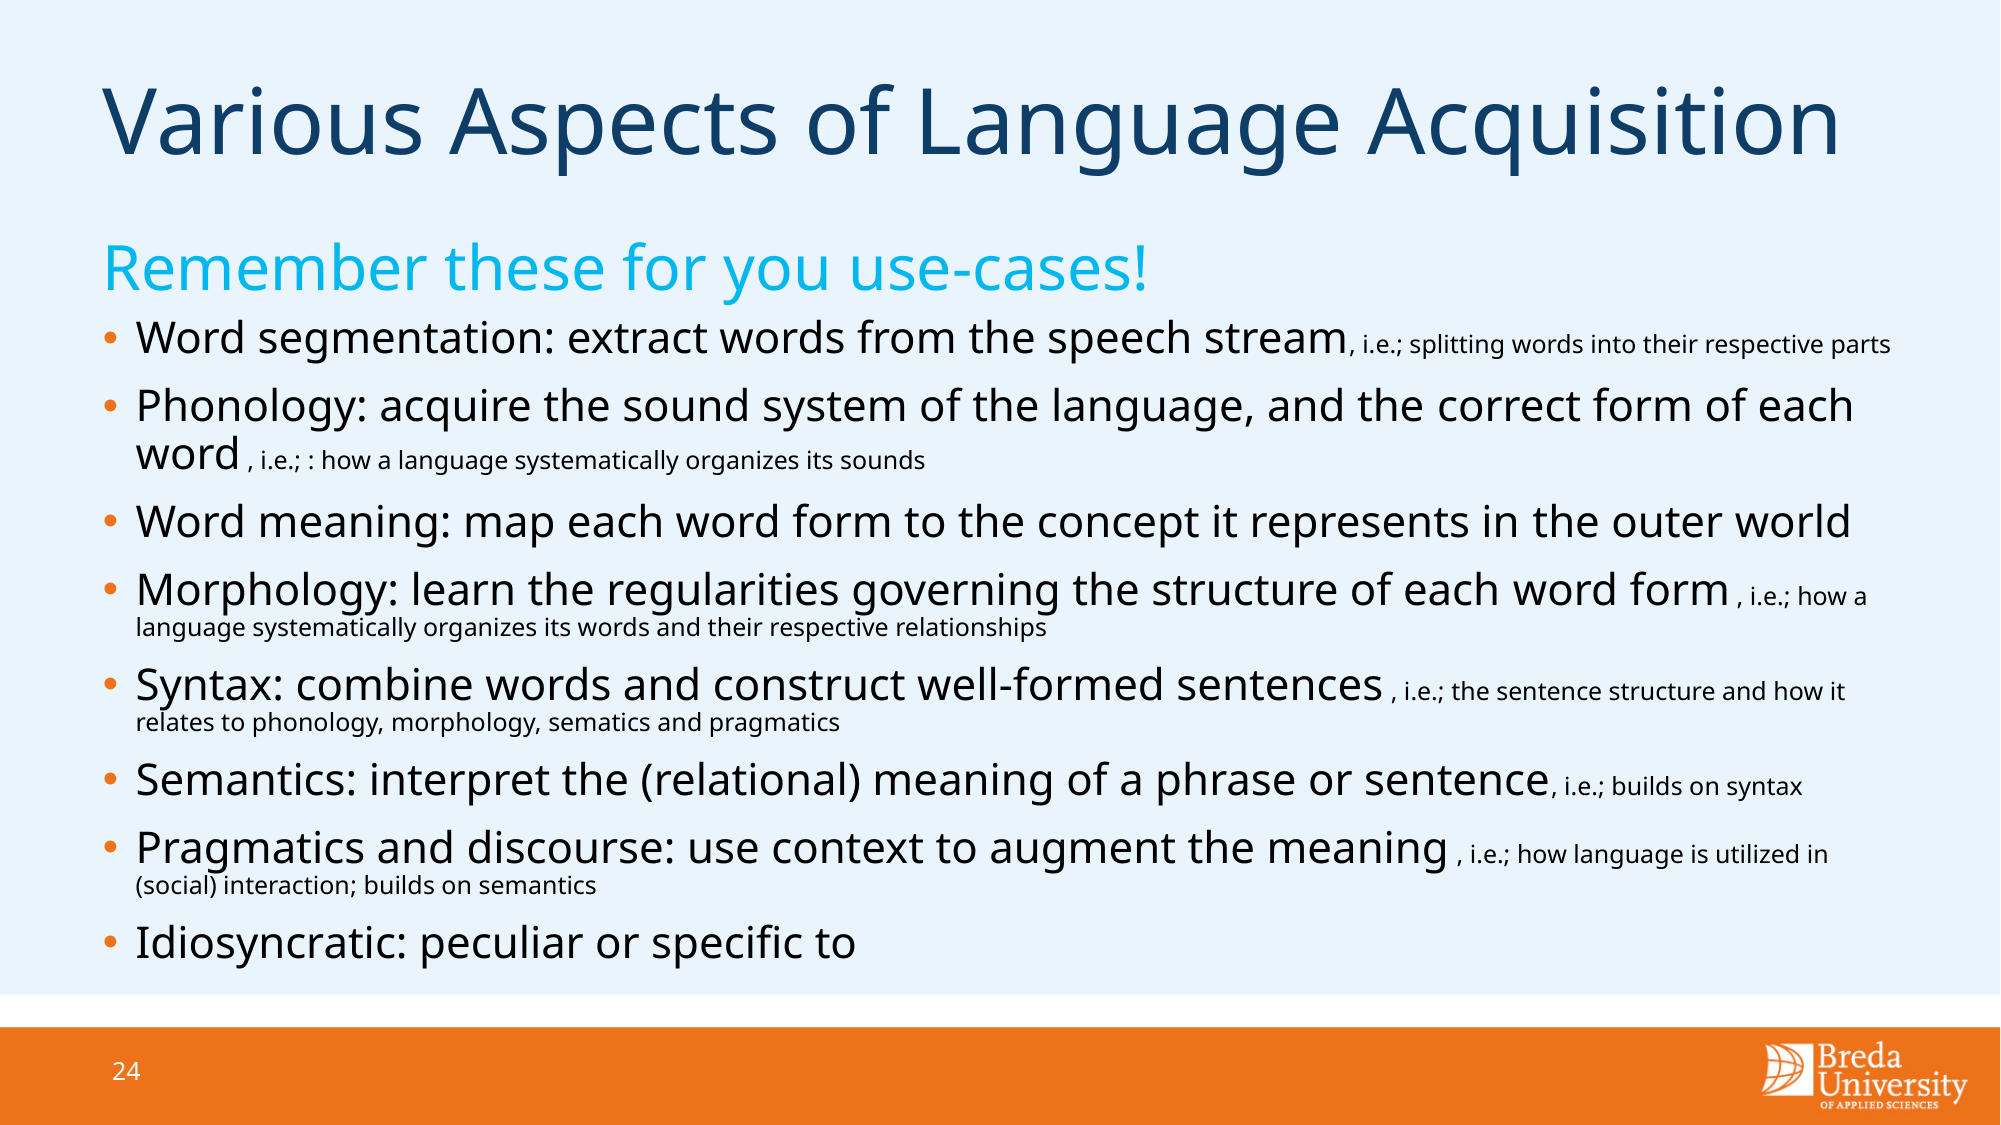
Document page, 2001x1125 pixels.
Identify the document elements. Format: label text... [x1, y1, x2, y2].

title Various Aspects of Language Acquisition [88, 67, 1917, 210]
slide_number 24 [97, 1042, 198, 1103]
picture [0, 0, 2001, 1125]
list Word segmentation: extract words from the speech stream, i.e.; splitting words into their respective parts Phonology: acquire the sound system of the language, and the correct form of each word , i.e.; : how a language systematically organizes its sounds Word meaning: map each word form to the concept it represents in the outer world Morphology: learn the regularities governing the structure of each word form , i.e.; how a language systematically organizes its words and their respective relationships Syntax: combine words and construct well-formed sentences , i.e.; the sentence structure and how it relates to phonology, morphology, sematics and pragmatics Semantics: interpret the (relational) meaning of a phrase or sentence, i.e.; builds on syntax Pragmatics and discourse: use context to augment the meaning , i.e.; how language is utilized in (social) interaction; builds on semantics Idiosyncratic: peculiar or specific to [88, 308, 1917, 922]
list Remember these for you use-cases! [88, 229, 1917, 307]
